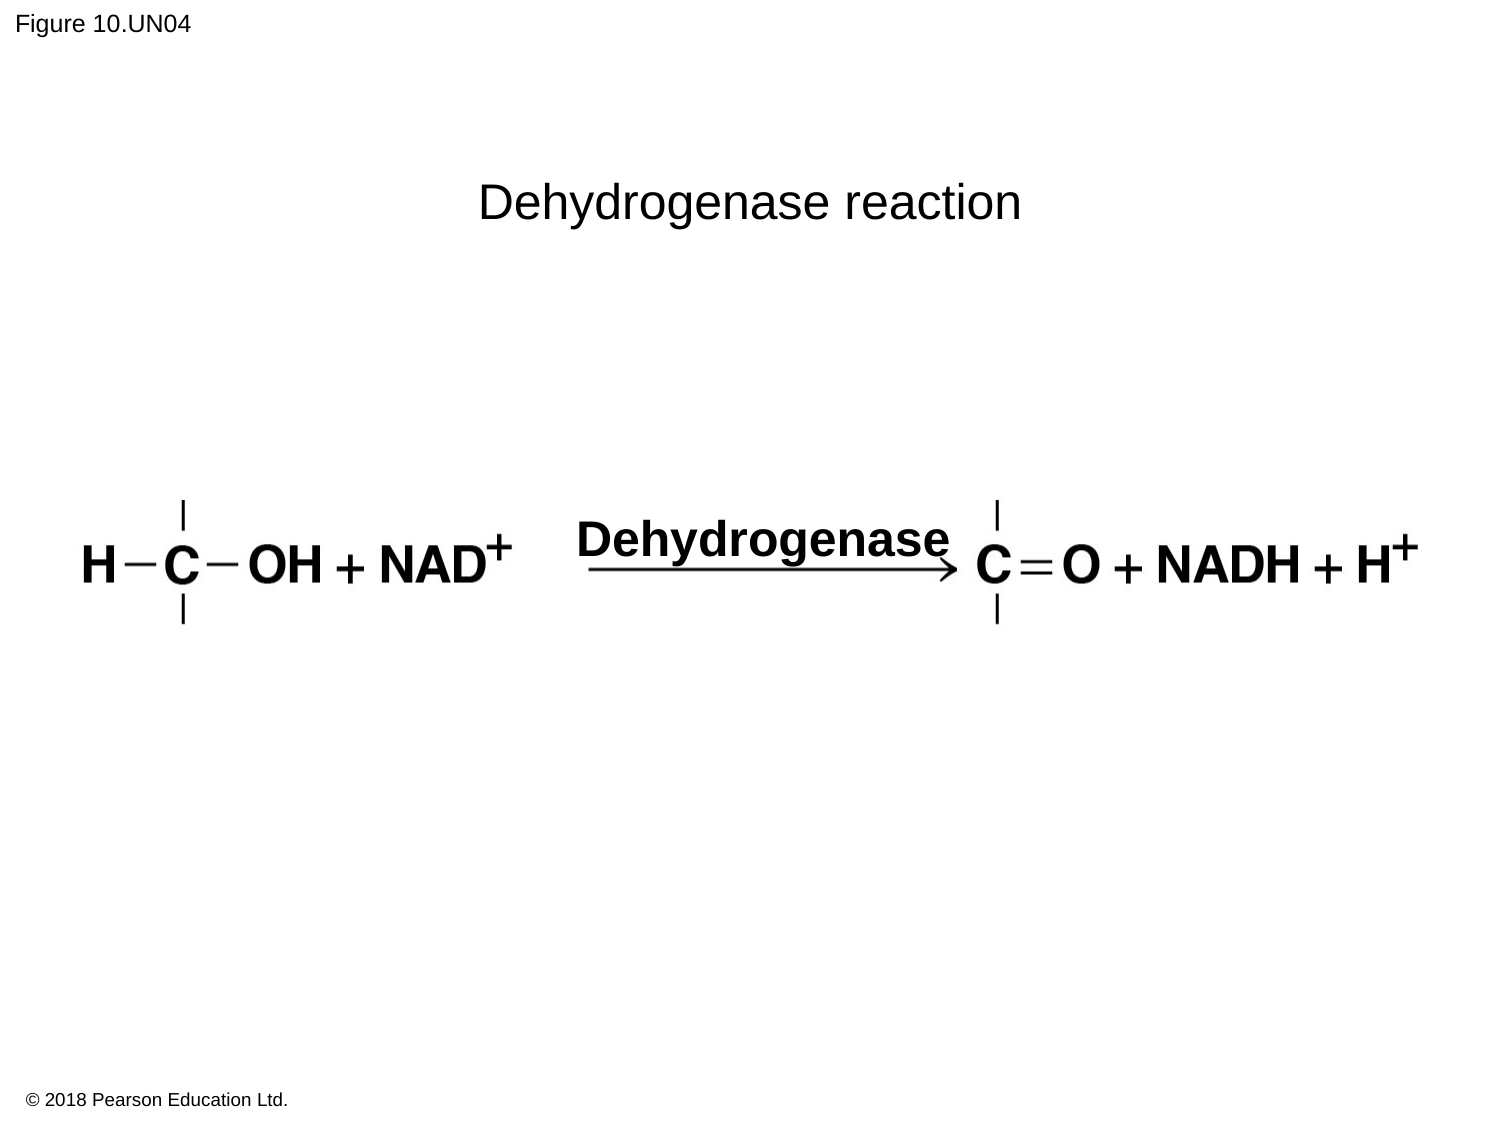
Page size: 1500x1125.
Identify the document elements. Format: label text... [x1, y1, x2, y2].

picture [75, 494, 1425, 631]
text_box © 2018 Pearson Education Ltd. [10, 1080, 518, 1119]
title Figure 10.UN04 [0, 0, 593, 57]
text_box Dehydrogenase reaction [200, 162, 1300, 239]
